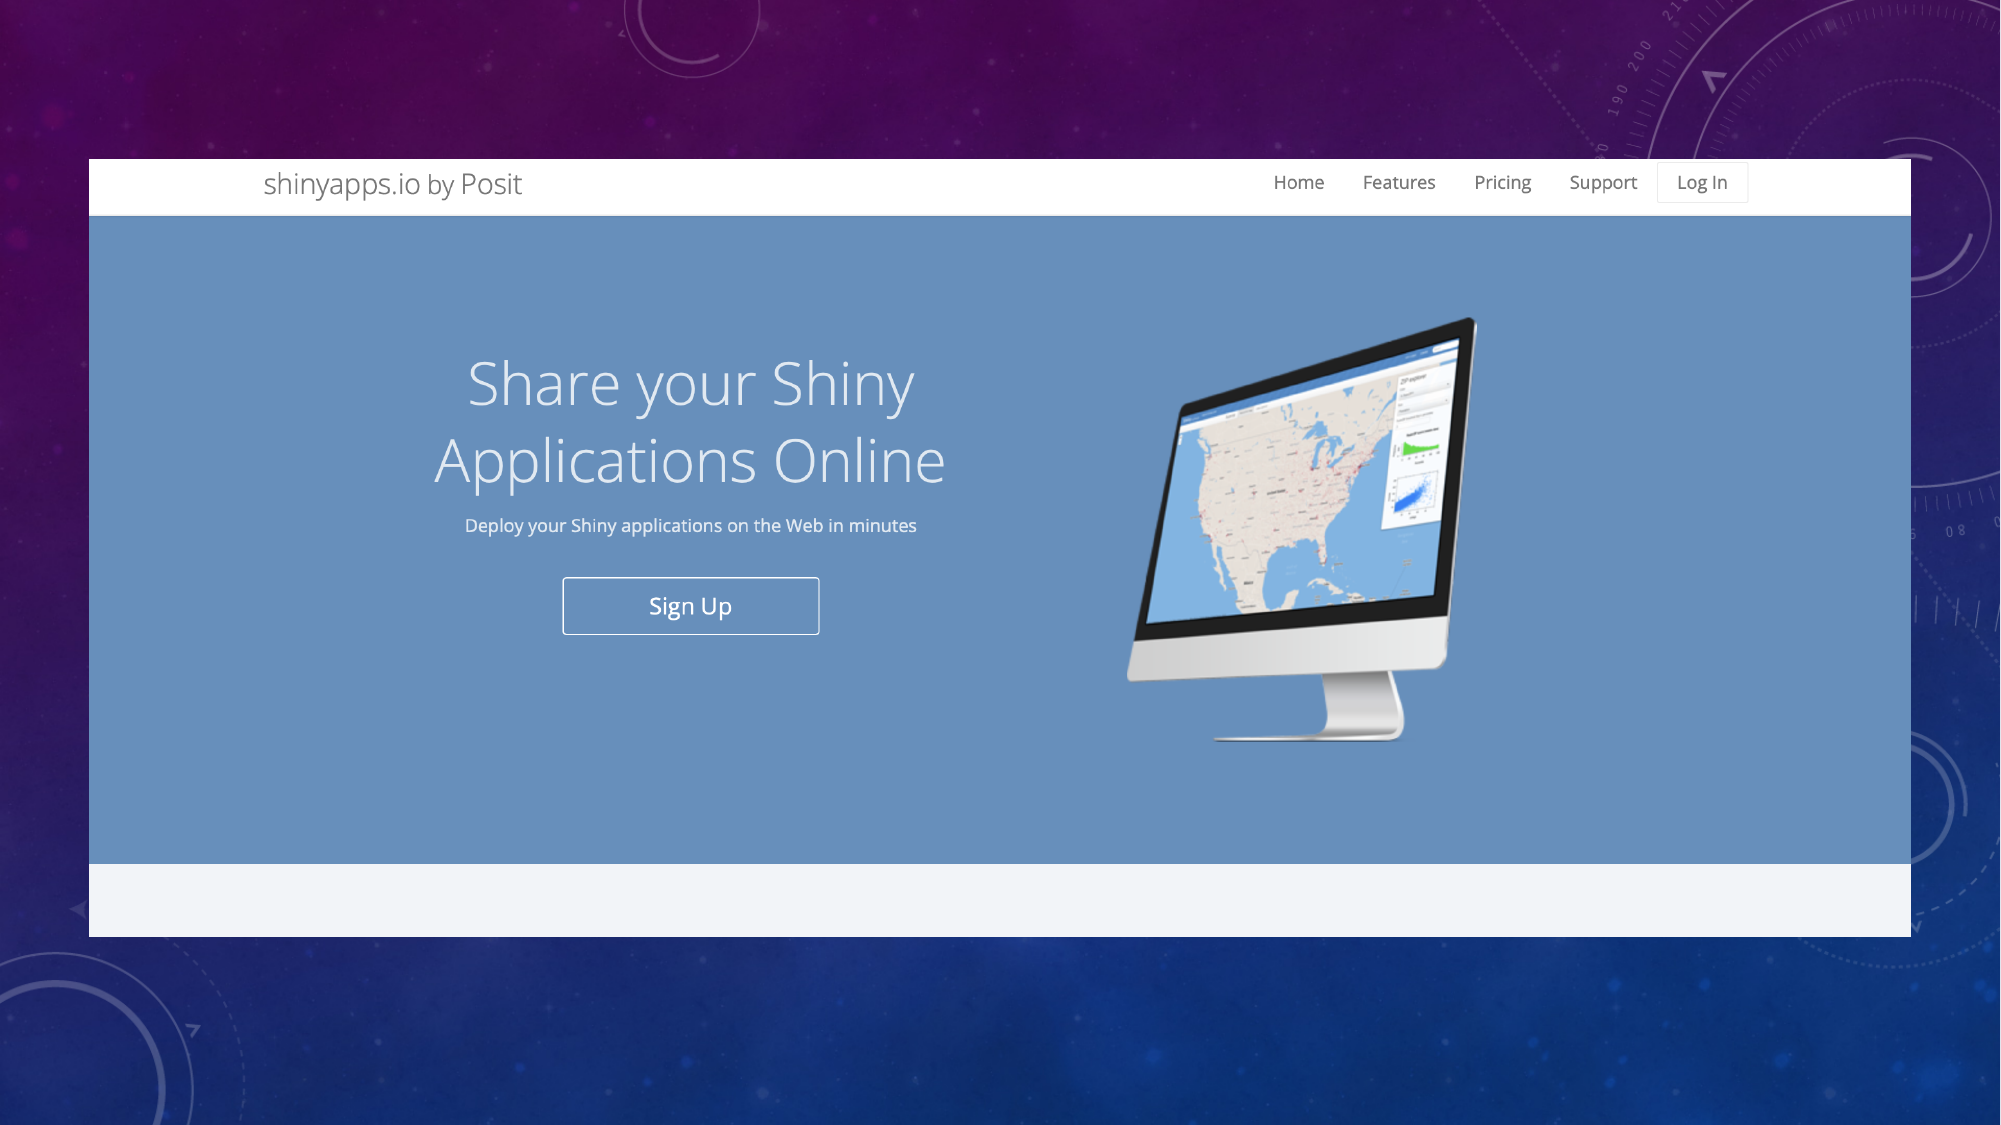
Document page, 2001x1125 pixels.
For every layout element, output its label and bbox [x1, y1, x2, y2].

picture [0, 0, 2001, 1125]
list [89, 158, 1911, 937]
